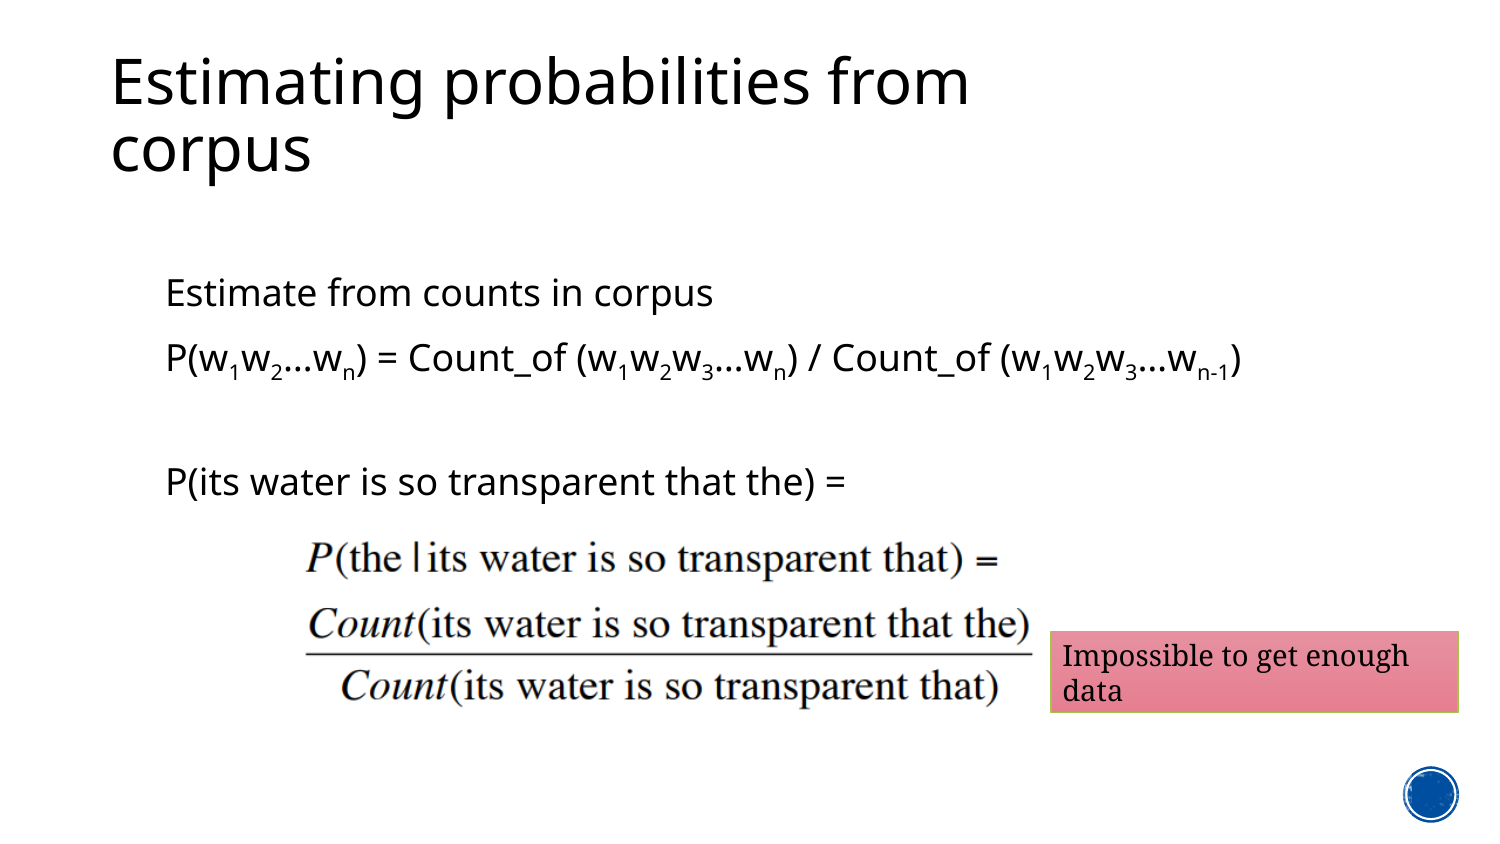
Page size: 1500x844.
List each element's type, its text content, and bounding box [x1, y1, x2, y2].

picture [1402, 766, 1460, 823]
picture [234, 511, 1187, 752]
text_box Impossible to get enough data [1190, 631, 1459, 713]
list Estimate from counts in corpus P(w1w2…wn) = Count_of (w1w2w3…wn) / Count_of (w1w2w3…wn-1) P(its water is so transparent that the) = [153, 267, 1336, 817]
title Estimating probabilities from corpus [98, 44, 1027, 194]
